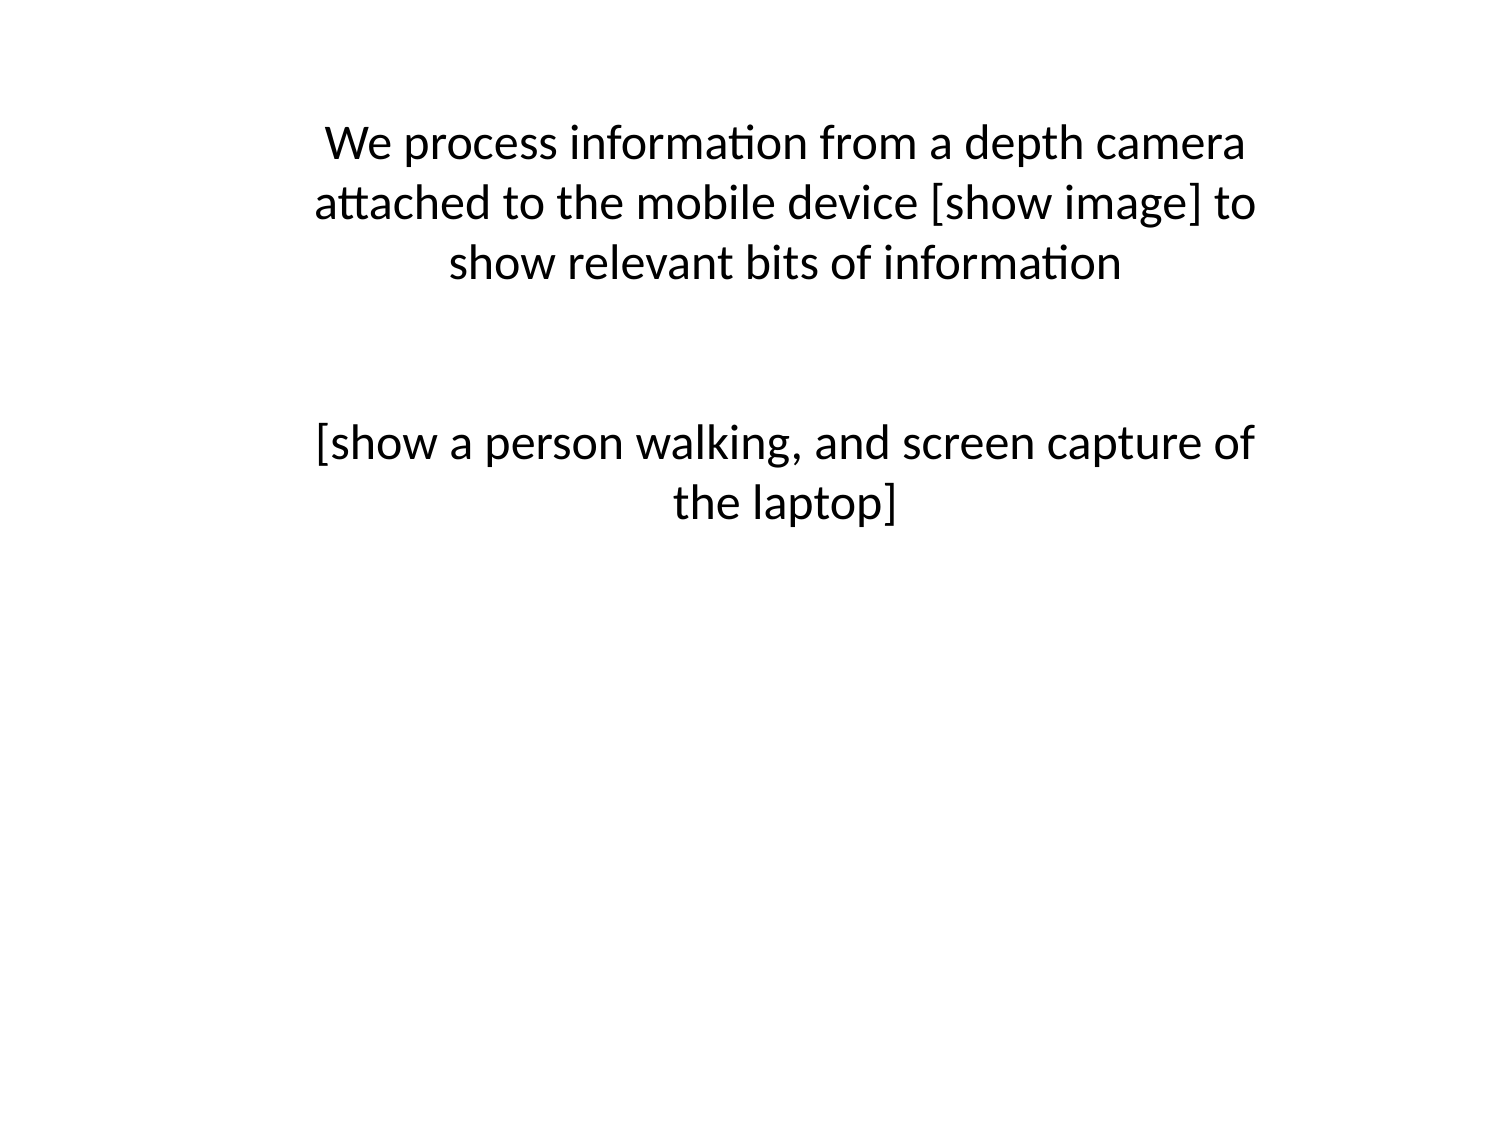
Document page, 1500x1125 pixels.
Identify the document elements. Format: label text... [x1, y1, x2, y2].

text_box We process information from a depth camera attached to the mobile device [show image] to show relevant bits of information [show a person walking, and screen capture of the laptop] [265, 101, 1306, 537]
